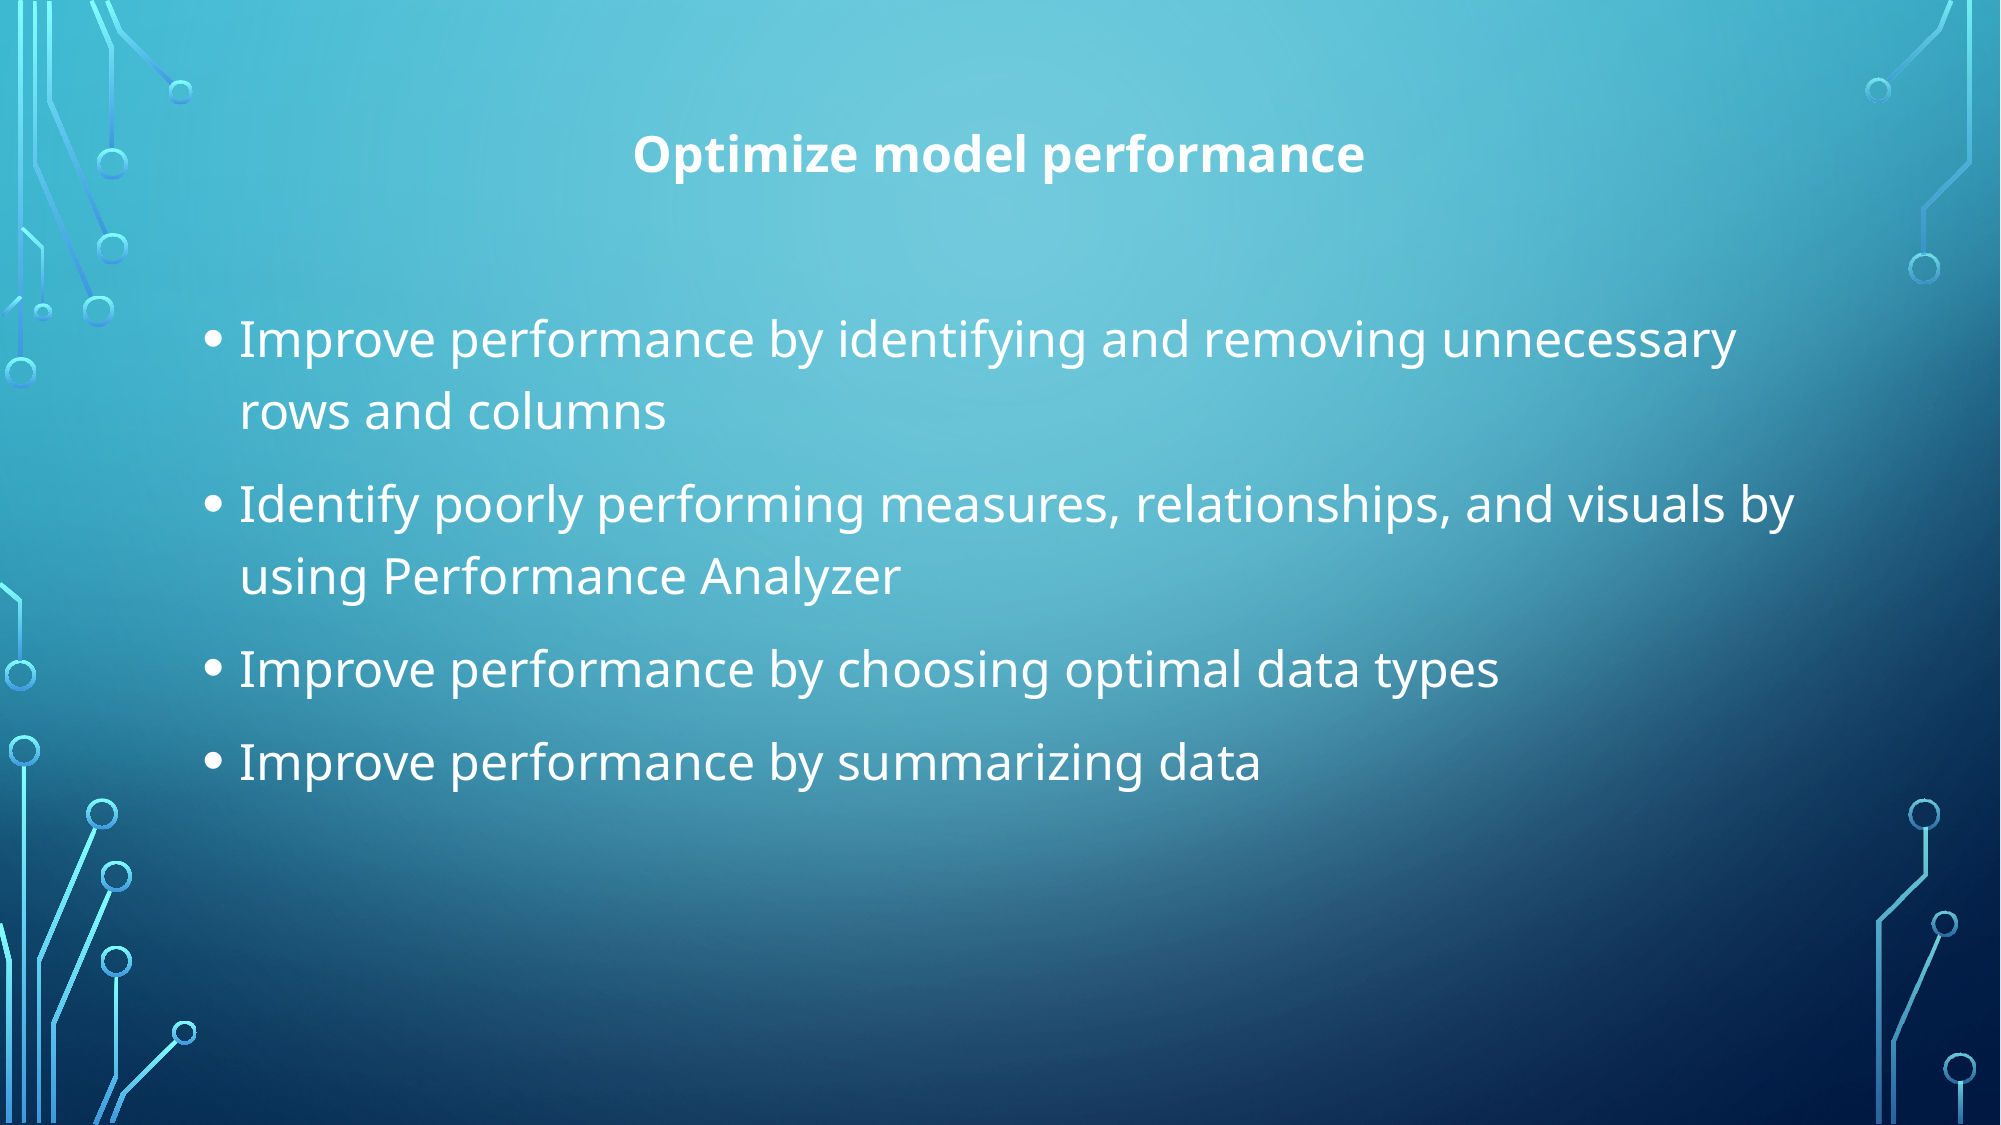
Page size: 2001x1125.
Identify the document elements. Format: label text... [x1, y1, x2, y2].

list Optimize model performance Improve performance by identifying and removing unnecessary rows and columns Identify poorly performing measures, relationships, and visuals by using Performance Analyzer Improve performance by choosing optimal data types Improve performance by summarizing data [187, 102, 1813, 950]
